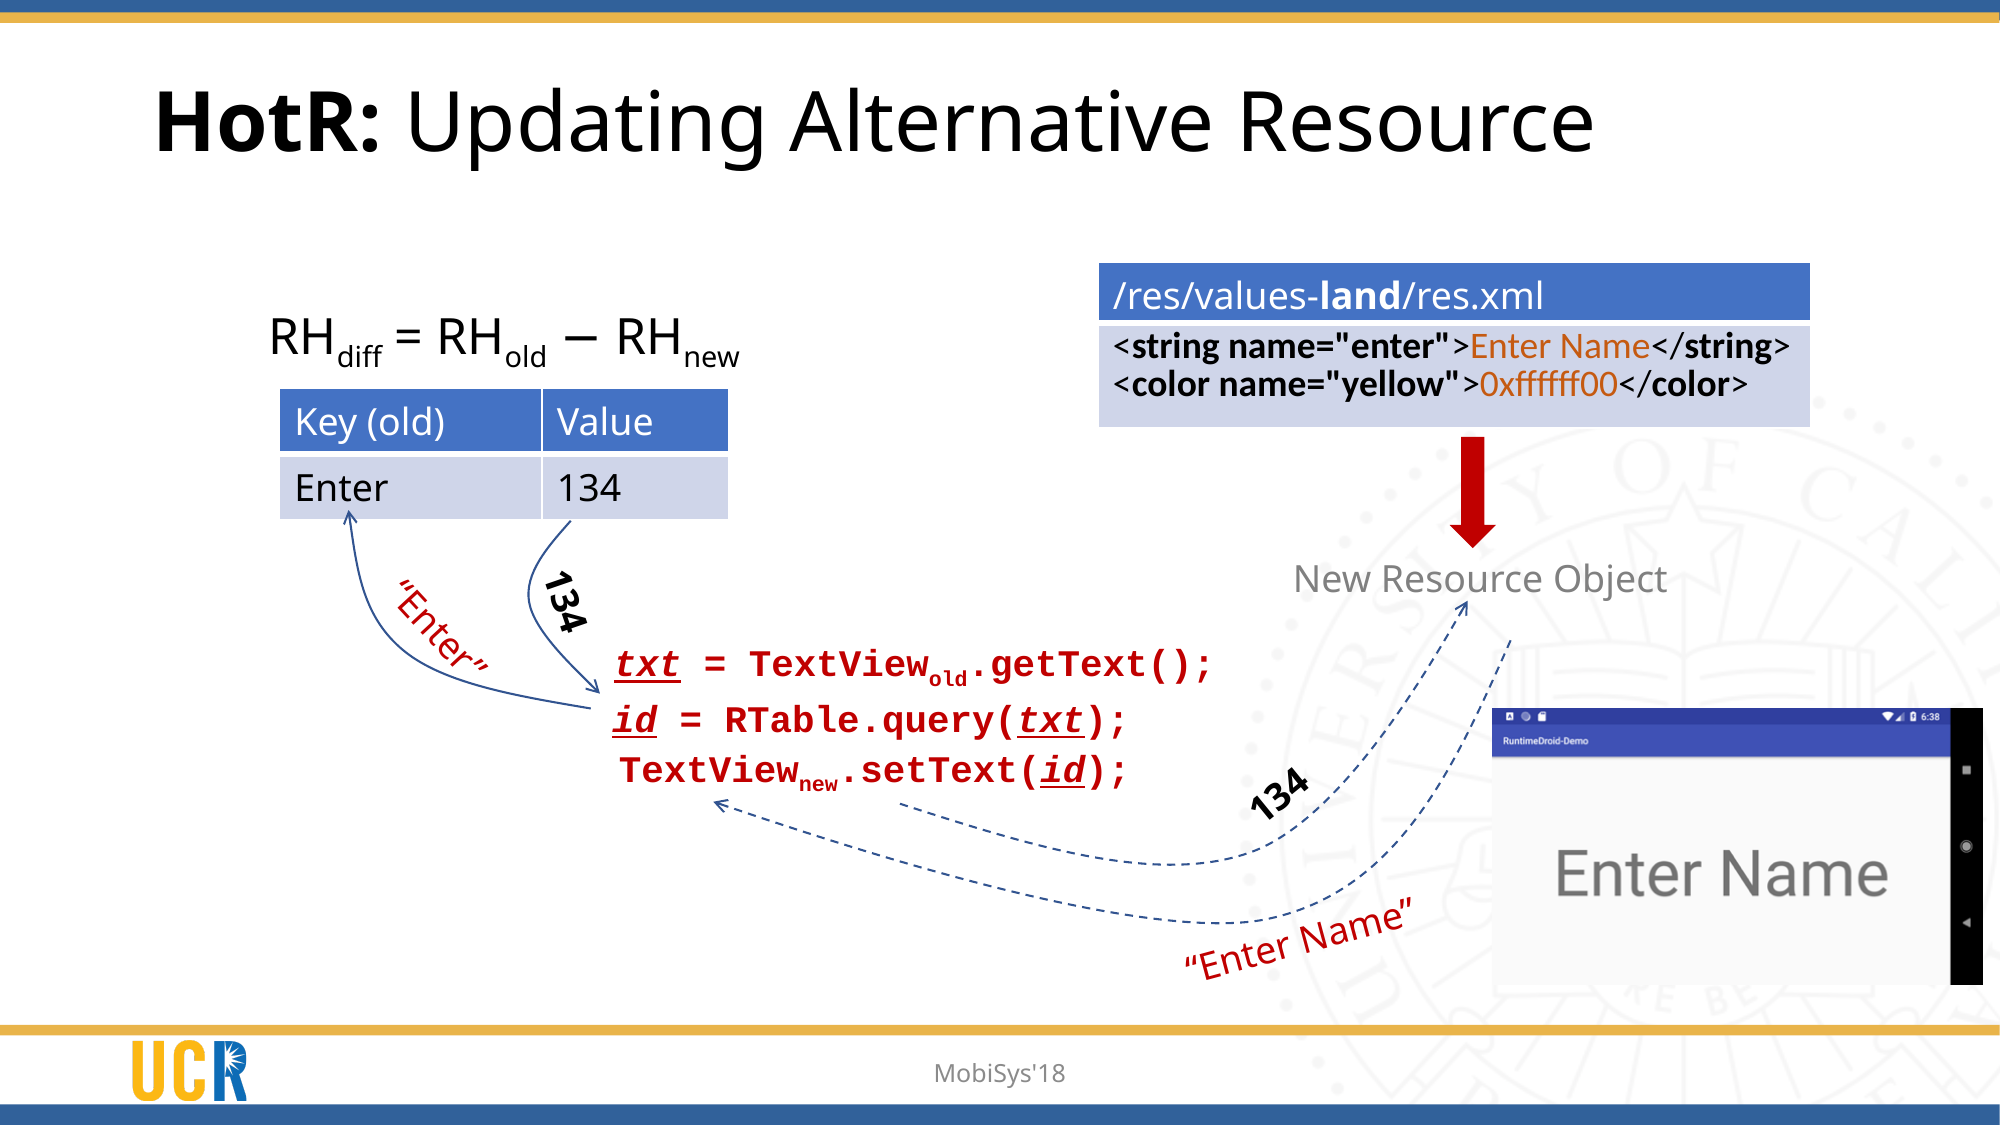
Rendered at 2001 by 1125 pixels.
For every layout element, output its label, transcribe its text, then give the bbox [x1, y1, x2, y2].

title HotR: Updating Alternative Resource [137, 59, 1863, 190]
text_box RHdiff = RHold − RHnew [254, 297, 755, 381]
table_cell <string name="enter">Enter Name</string> <color name="yellow">0xffffff00</color> [1099, 326, 1810, 427]
table_header /res/values-land/res.xml [1099, 263, 1810, 320]
text_box “Enter Name” [1164, 875, 1437, 1003]
table_cell 134 [543, 457, 728, 519]
text_box 134 [523, 546, 611, 655]
text_box “Enter” [365, 553, 513, 707]
text_box [713, 639, 1512, 925]
footer MobiSys'18 [662, 1042, 1338, 1103]
picture [1492, 708, 1983, 985]
table_header Key (old) [280, 389, 541, 451]
text_box txt = TextViewold.getText(); [599, 631, 1231, 698]
table_cell Enter [280, 457, 541, 519]
text_box New Resource Object [1278, 547, 1683, 608]
text_box id = RTable.query(txt); [597, 687, 1145, 748]
text_box TextViewnew.setText(id); [604, 748, 973, 804]
text_box [1162, 600, 1468, 710]
text_box [1447, 435, 1499, 550]
text_box [559, 643, 600, 694]
text_box [343, 510, 436, 672]
text_box [435, 580, 591, 710]
text_box [538, 520, 576, 560]
text_box [527, 582, 549, 642]
table_header Value [543, 389, 728, 451]
